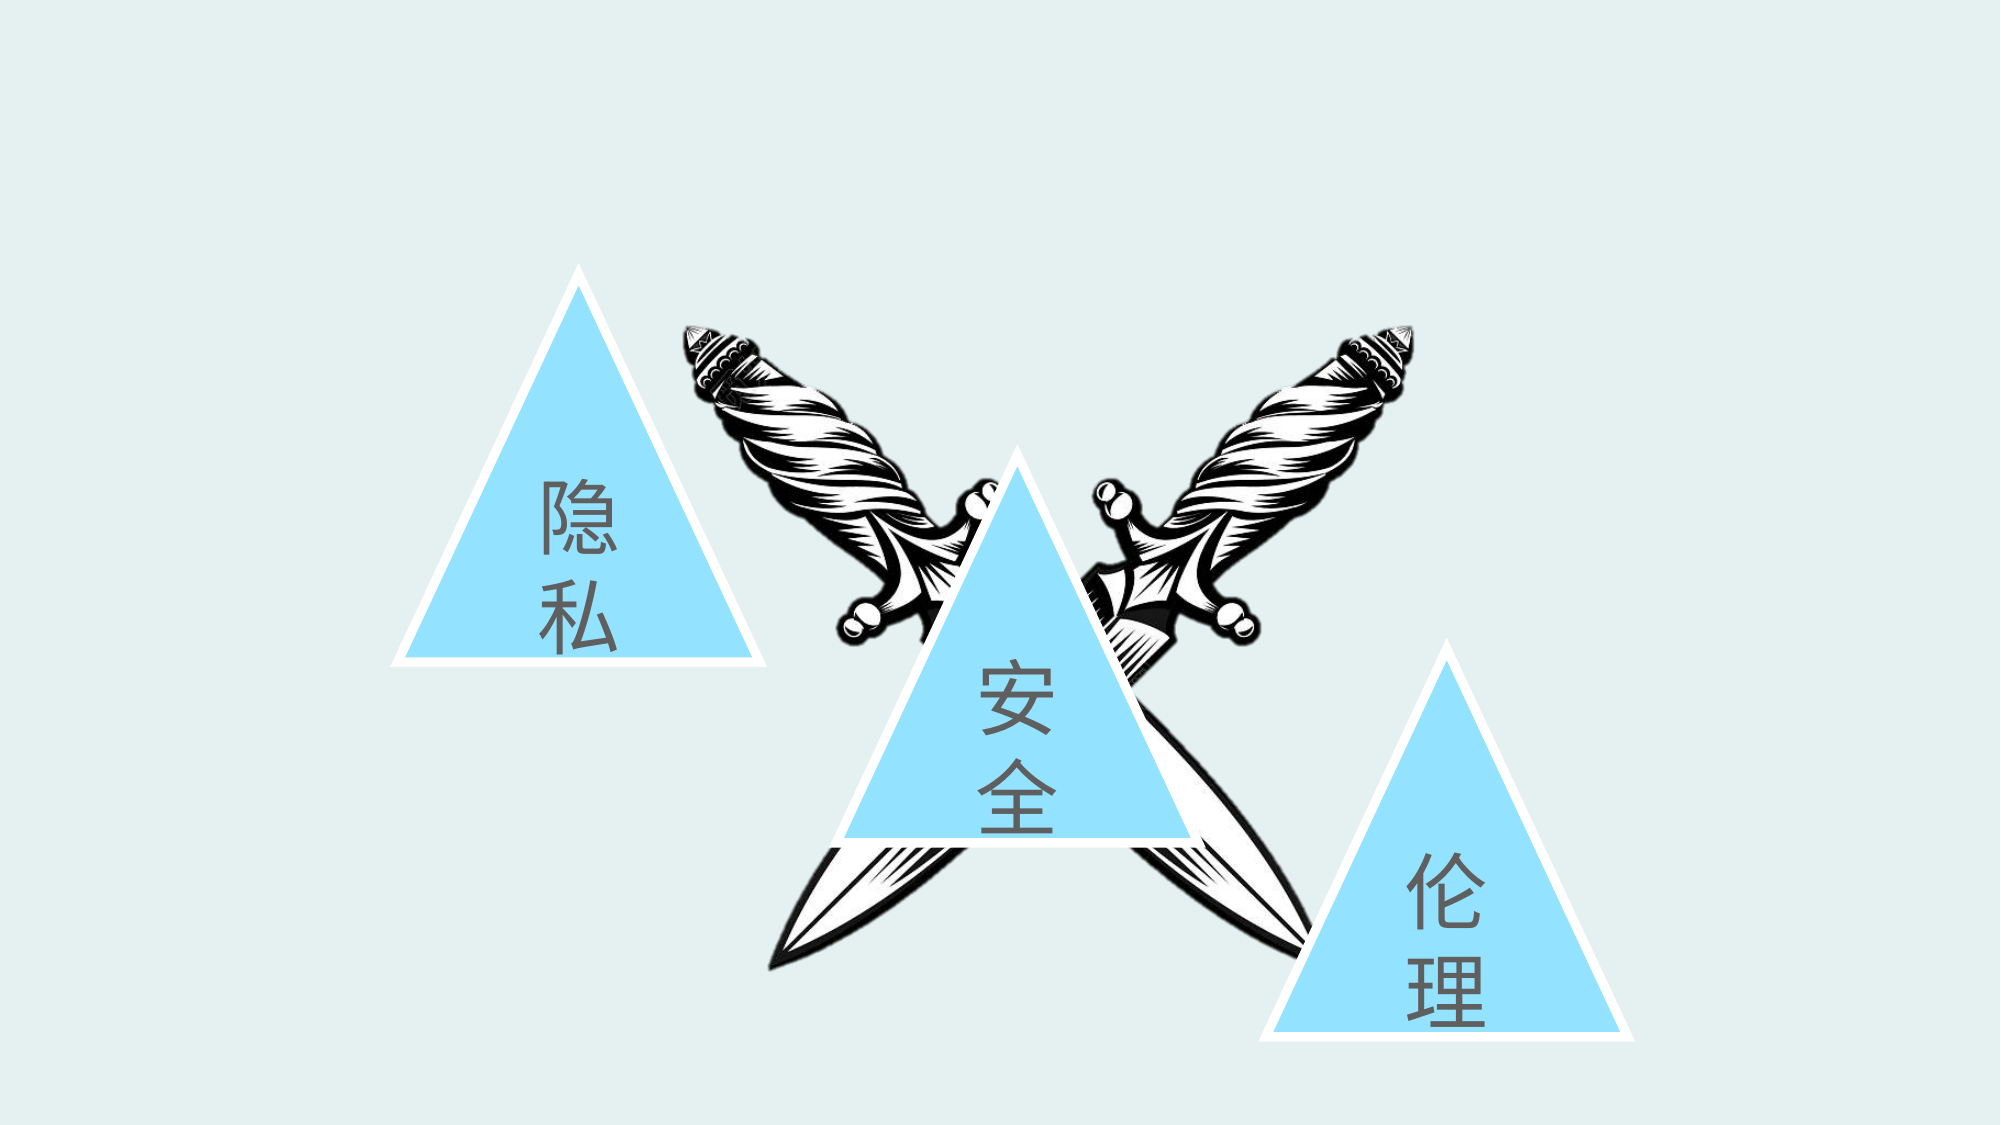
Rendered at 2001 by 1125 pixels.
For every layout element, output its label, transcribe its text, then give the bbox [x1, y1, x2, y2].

text_box 隐私 [395, 271, 587, 664]
text_box 伦理 [1510, 782, 1630, 1038]
picture [587, 188, 1510, 1110]
